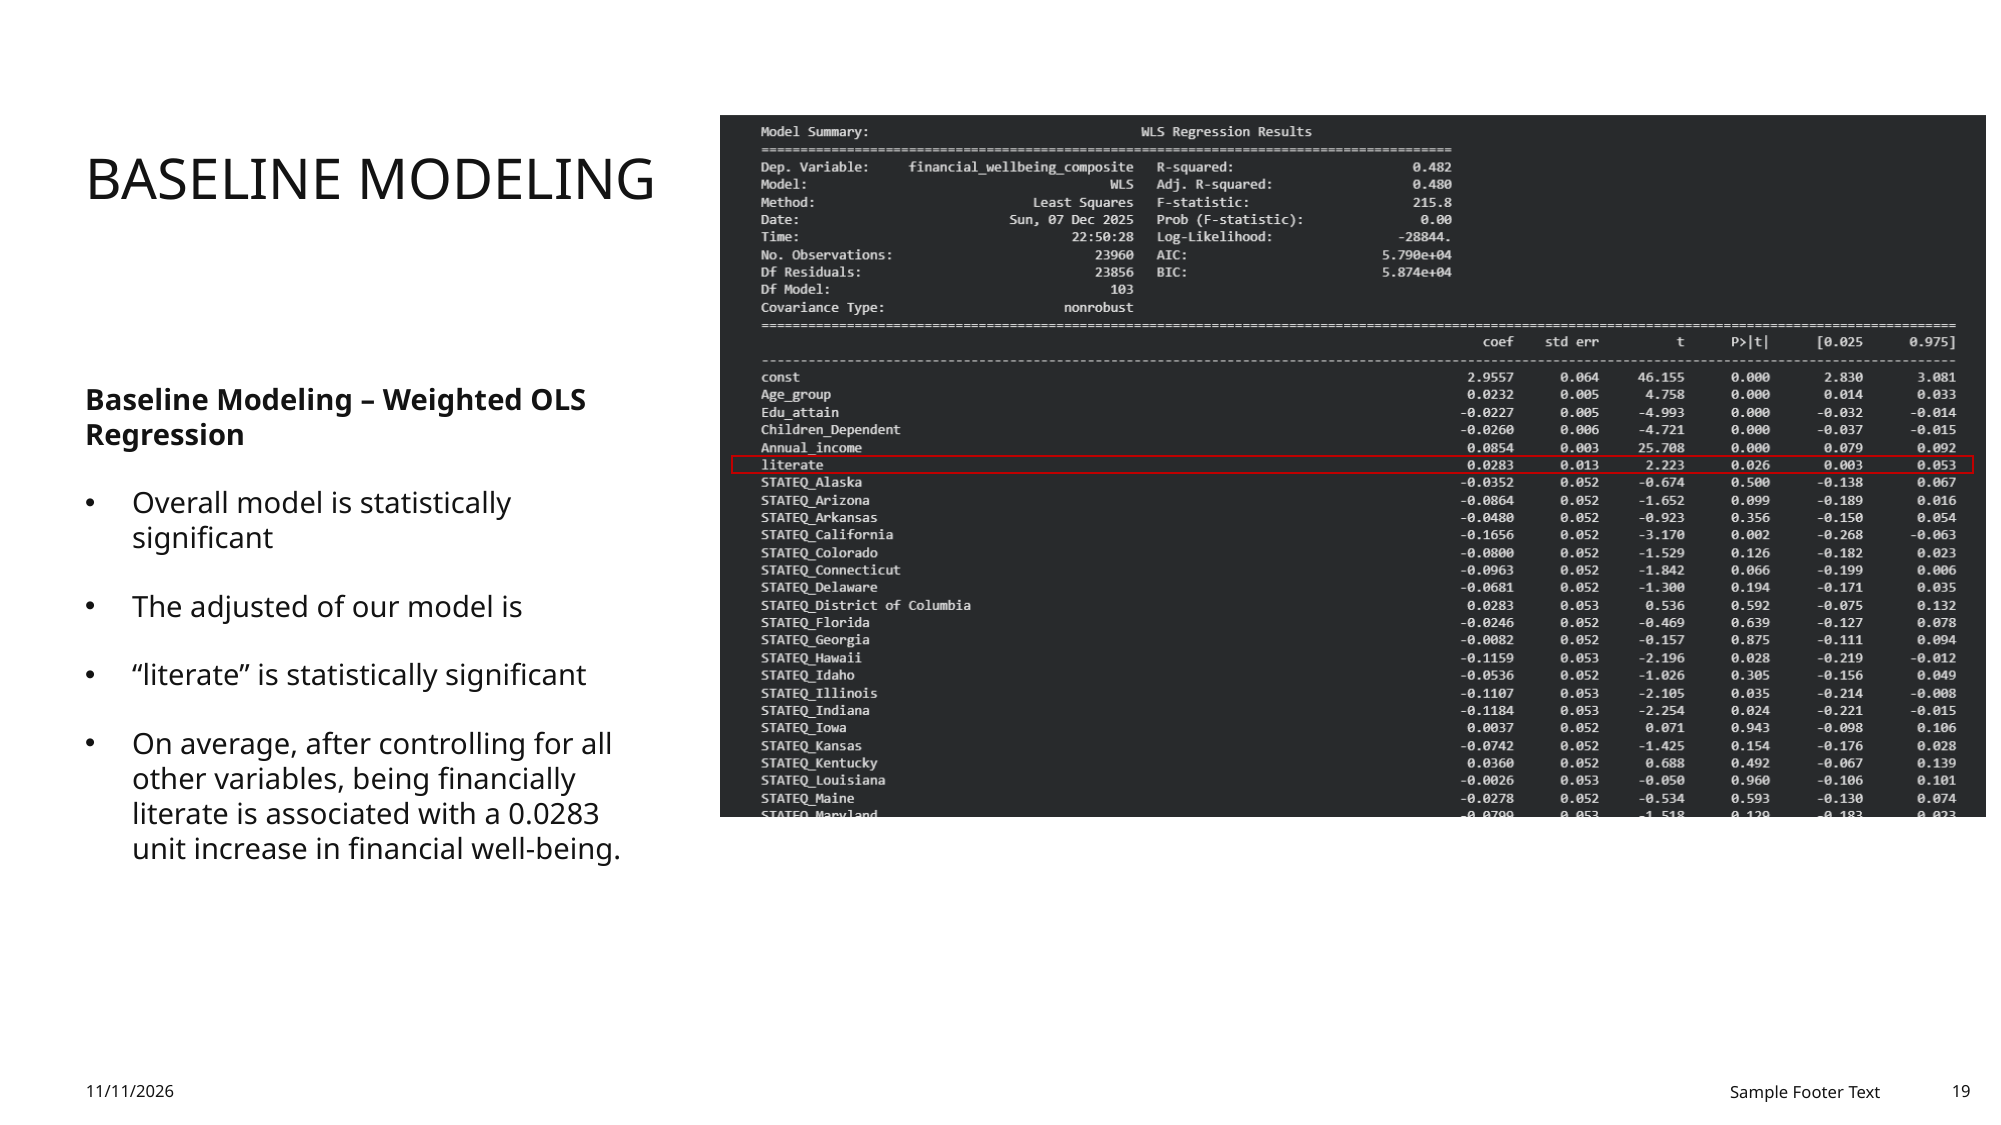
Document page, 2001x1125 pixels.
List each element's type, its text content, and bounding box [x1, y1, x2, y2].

picture [720, 115, 1986, 817]
title Baseline Modeling [70, 98, 721, 219]
footer Sample Footer Text [1458, 1064, 1896, 1120]
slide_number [70, 1064, 537, 1120]
slide_number 19 [1910, 1064, 1986, 1120]
